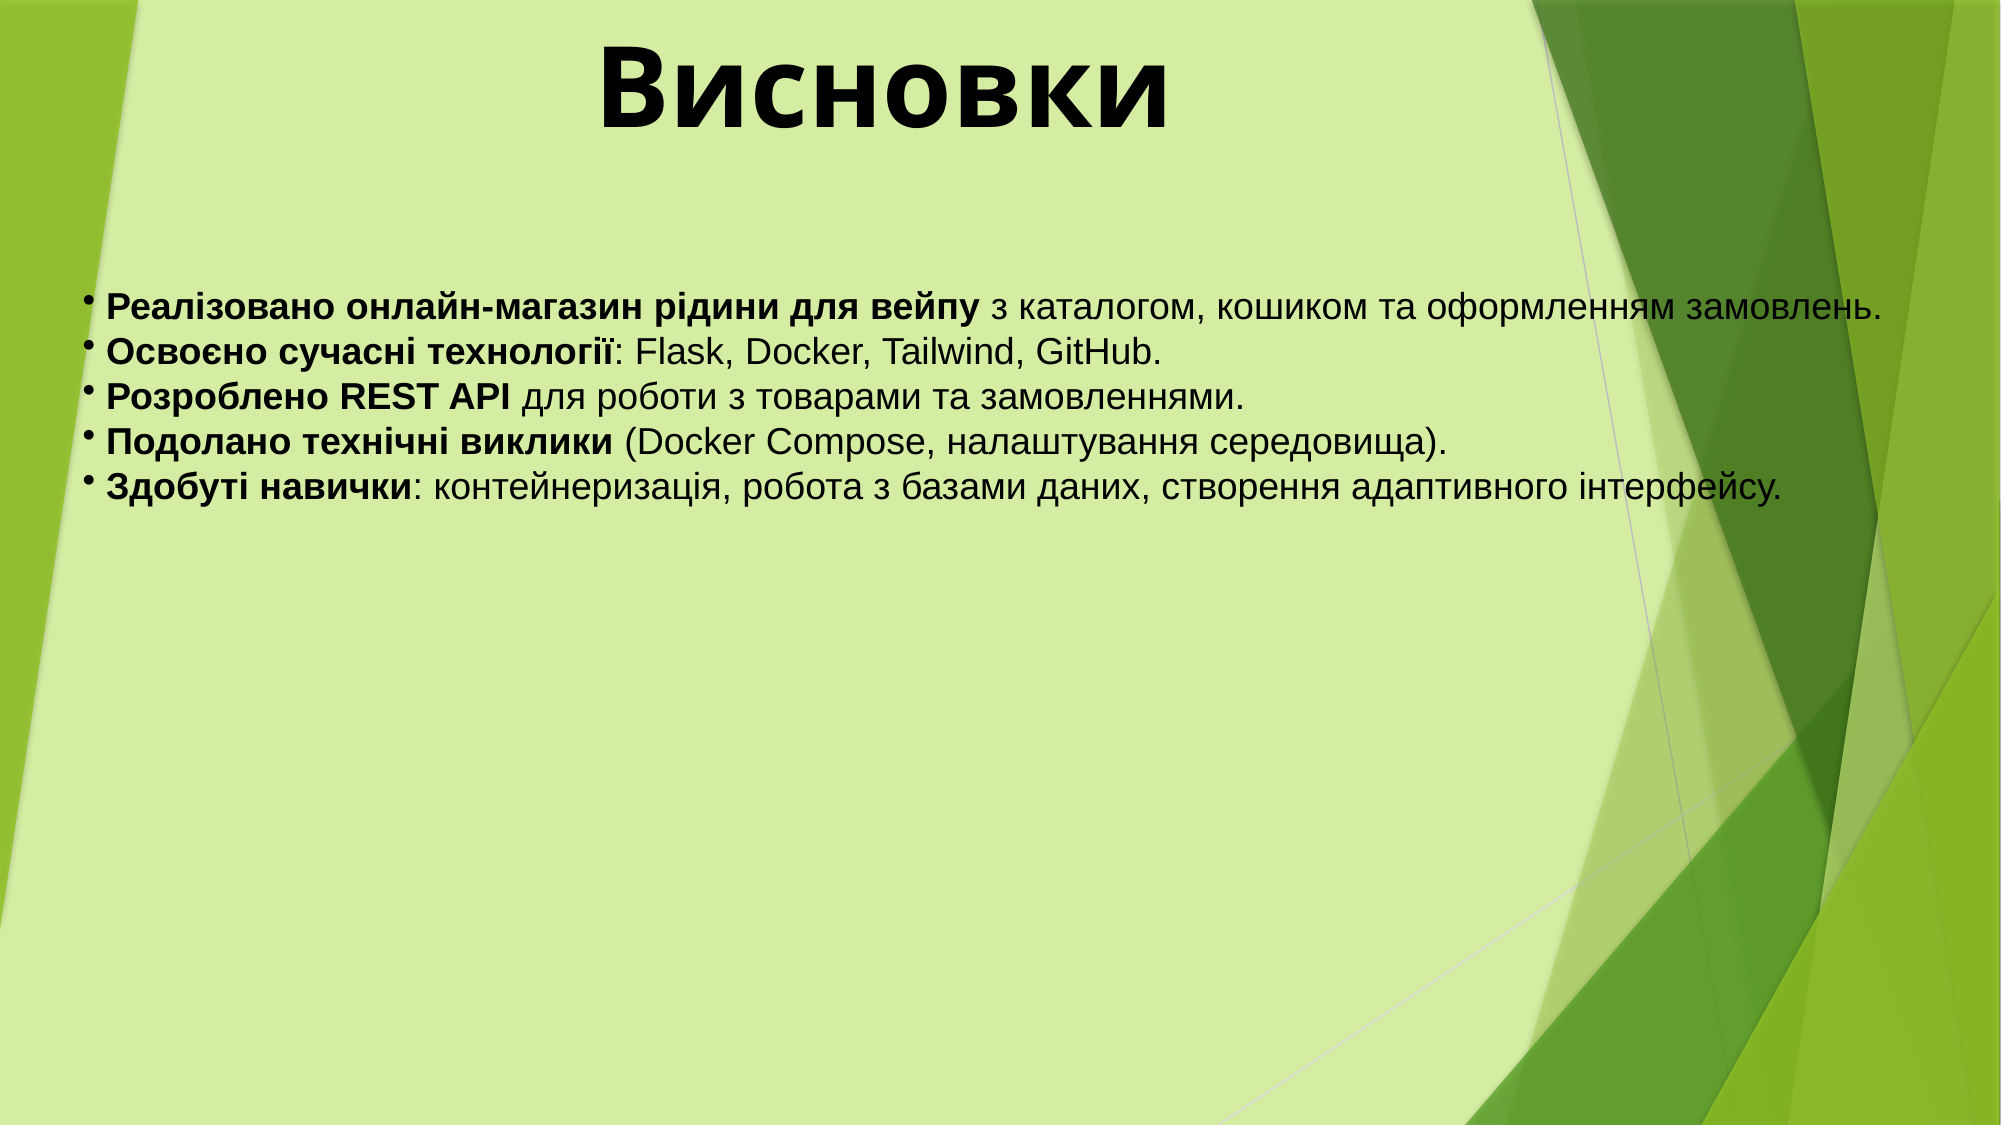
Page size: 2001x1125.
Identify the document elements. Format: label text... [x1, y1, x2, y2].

title Висновки [247, 21, 1522, 83]
subtitle Реалізовано онлайн-магазин рідини для вейпу з каталогом, кошиком та оформленням замовлень. Освоєно сучасні технології: Flask, Docker, Tailwind, GitHub. Розроблено REST API для роботи з товарами та замовленнями. Подолано технічні виклики (Docker Compose, налаштування середовища). Здобуті навички: контейнеризація, робота з базами даних, створення адаптивного інтерфейсу. [67, 83, 1956, 751]
